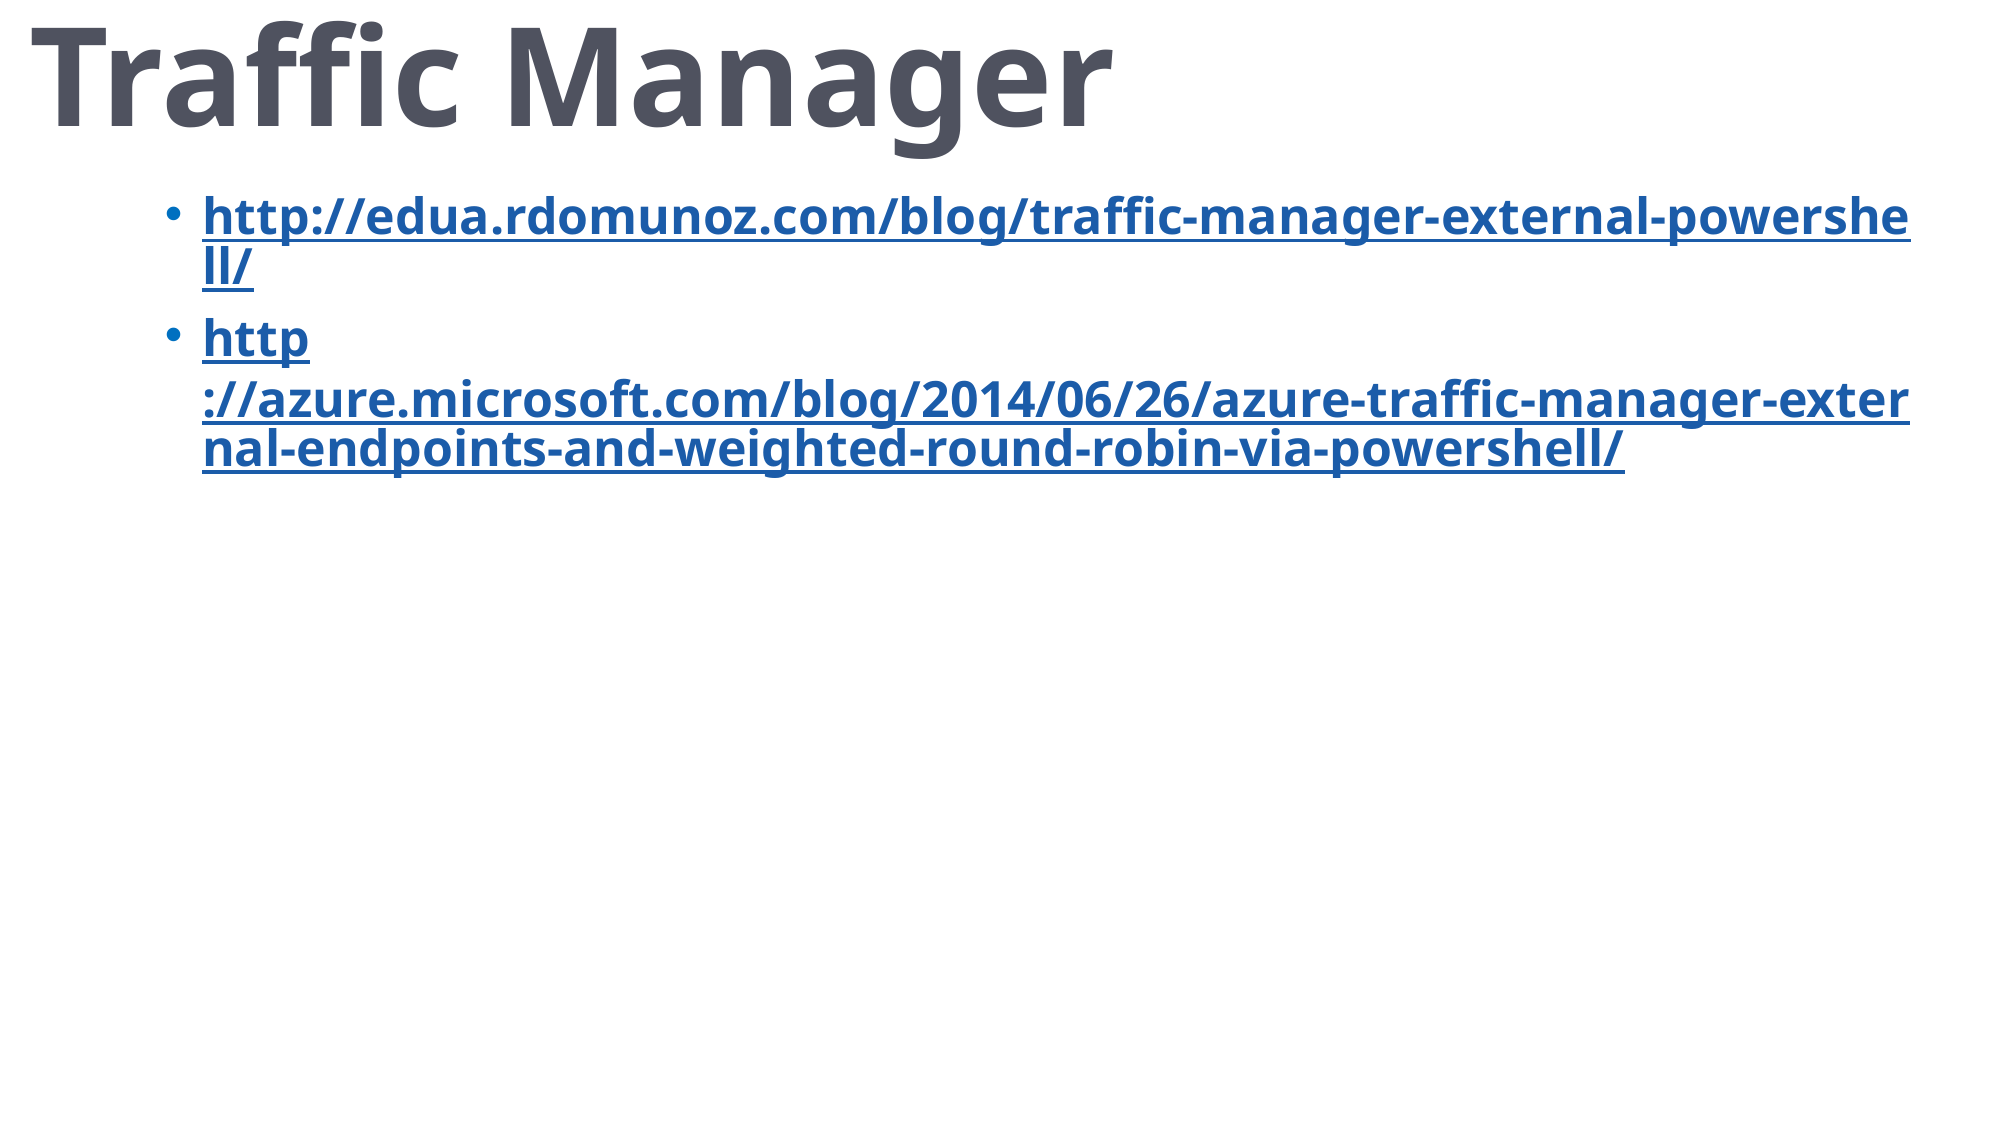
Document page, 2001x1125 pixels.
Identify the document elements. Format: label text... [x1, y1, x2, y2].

text_box http://edua.rdomunoz.com/blog/traffic-manager-external-powershell/ http://azure.microsoft.com/blog/2014/06/26/azure-traffic-manager-external-endpoints-and-weighted-round-robin-via-powershell/ [0, 178, 1933, 622]
title Traffic Manager [14, 0, 1704, 178]
